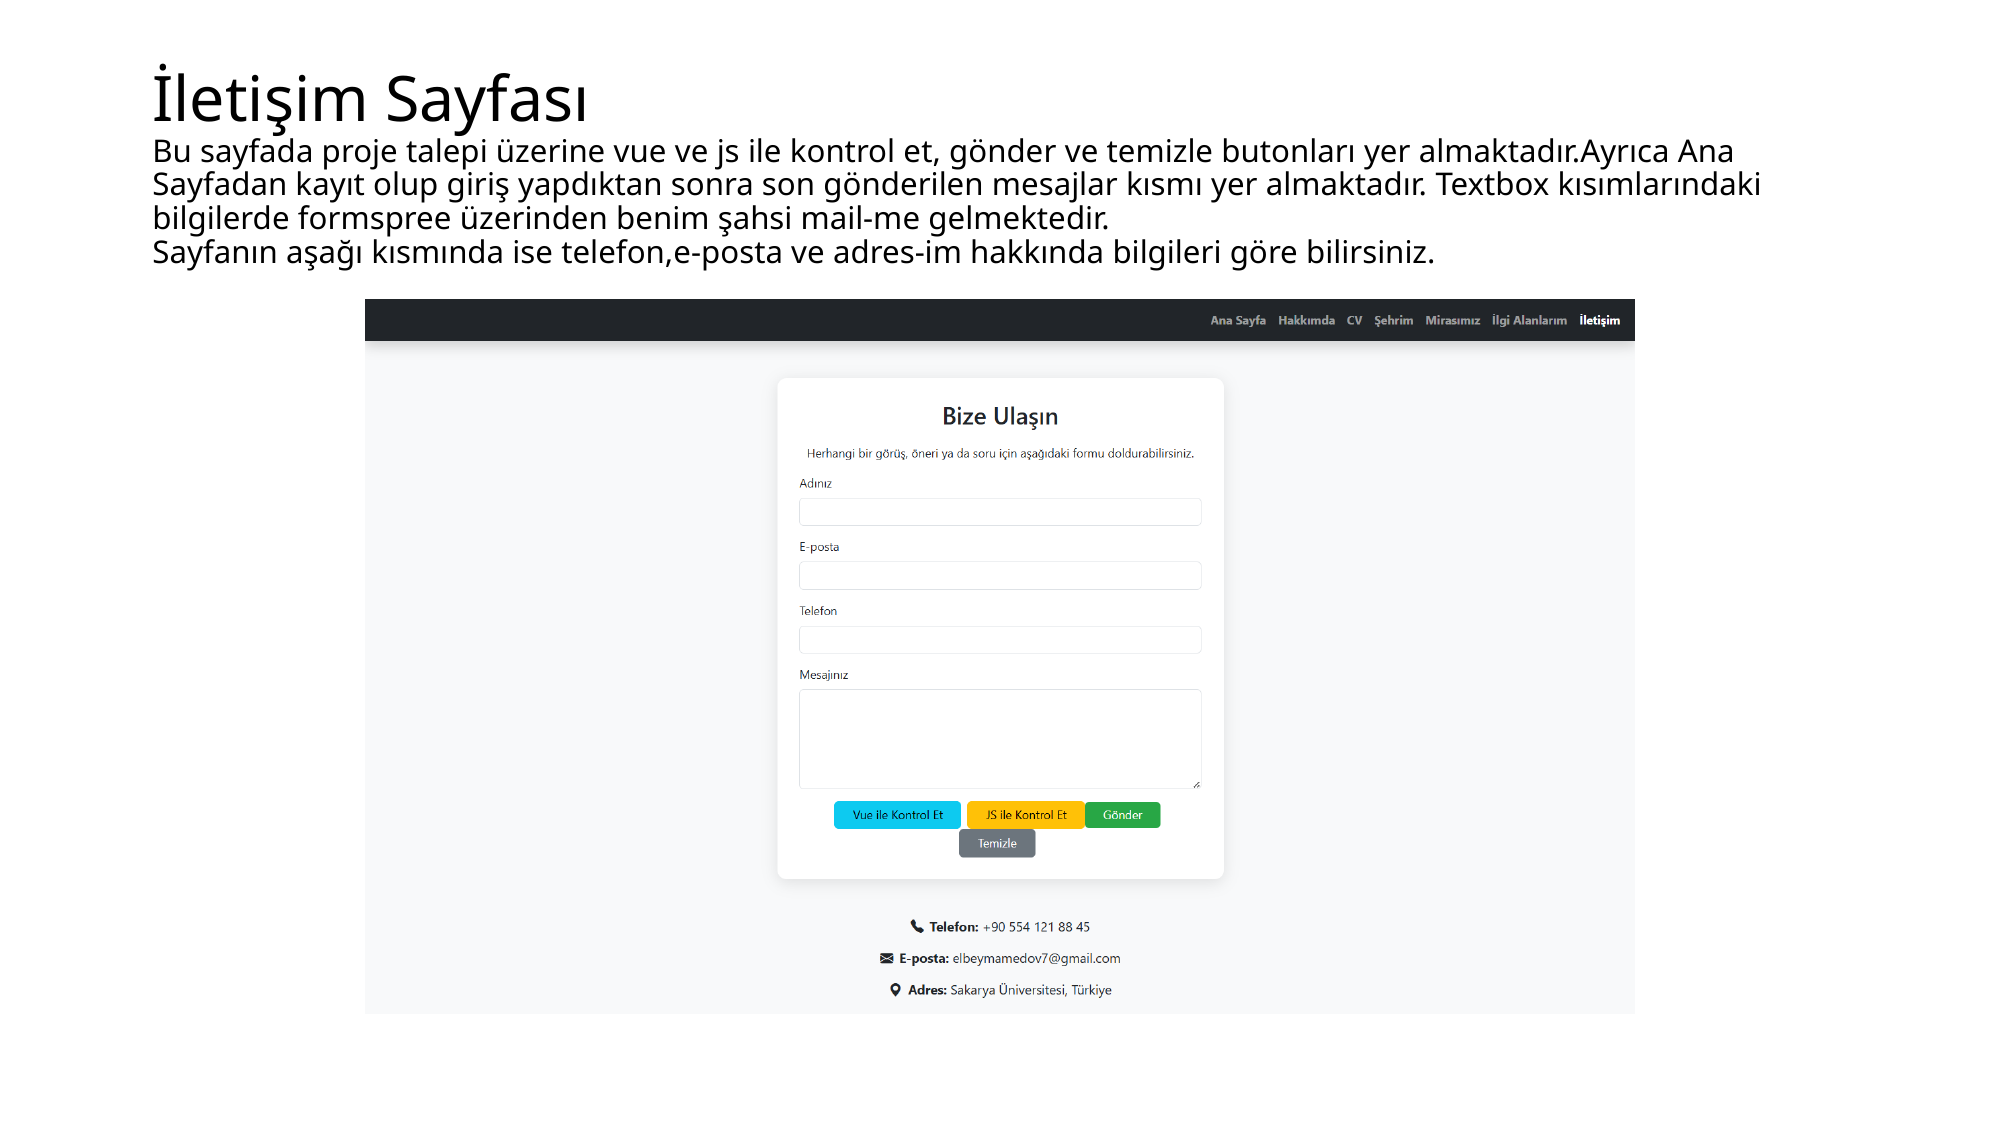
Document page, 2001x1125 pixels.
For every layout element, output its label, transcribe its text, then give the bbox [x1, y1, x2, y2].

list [364, 298, 1635, 1014]
title İletişim Sayfası Bu sayfada proje talepi üzerine vue ve js ile kontrol et, gönder ve temizle butonları yer almaktadır.Ayrıca Ana Sayfadan kayıt olup giriş yapdıktan sonra son gönderilen mesajlar kısmı yer almaktadır. Textbox kısımlarındaki bilgilerde formspree üzerinden benim şahsi mail-me gelmektedir. Sayfanın aşağı kısmında ise telefon,e-posta ve adres-im hakkında bilgileri göre bilirsiniz. [137, 59, 1863, 278]
